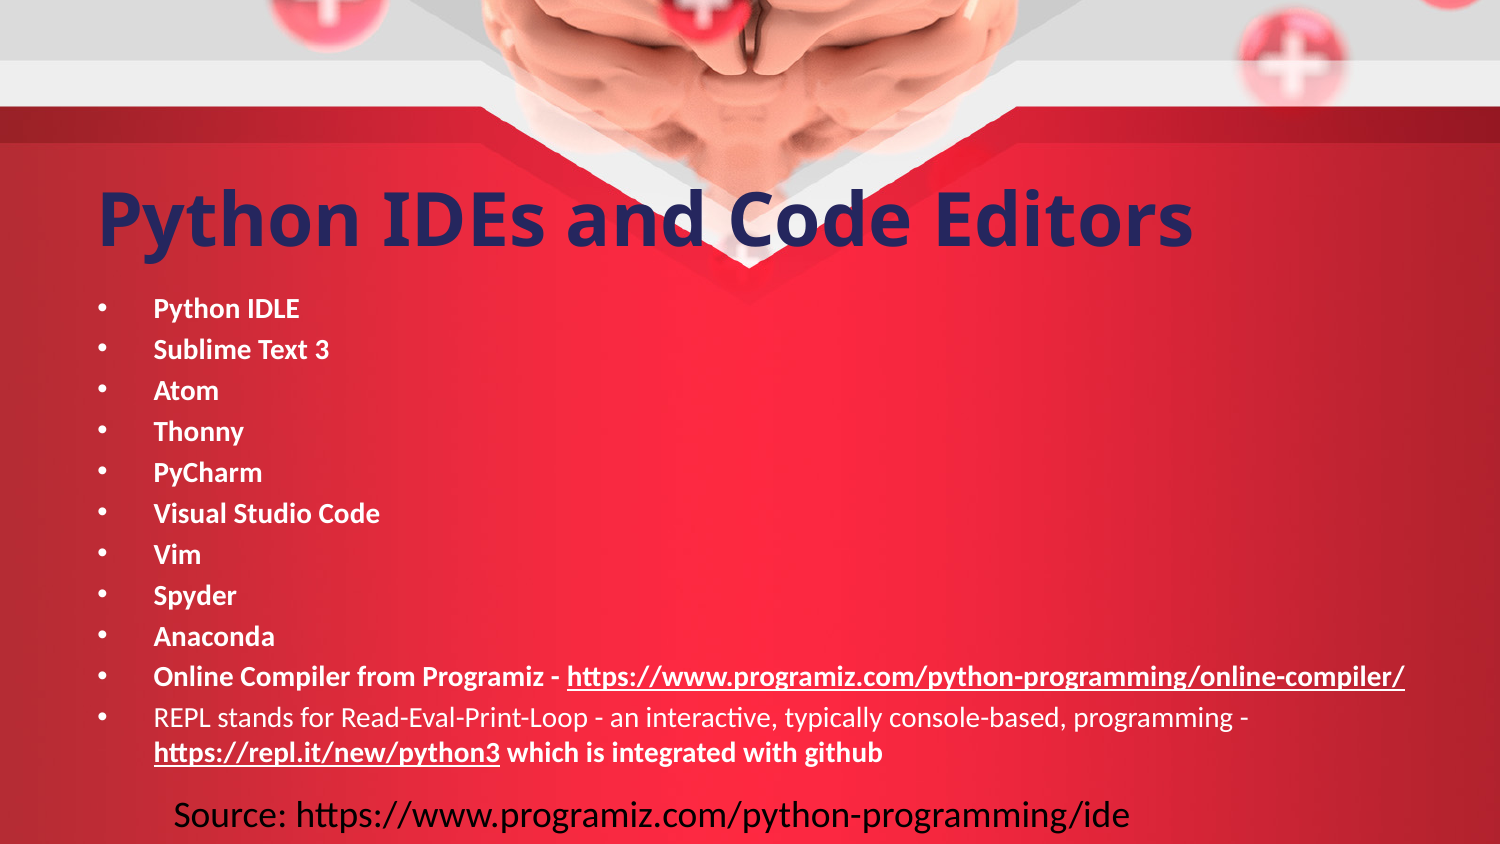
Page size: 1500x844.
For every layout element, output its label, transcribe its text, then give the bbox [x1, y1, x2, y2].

picture [0, 0, 1500, 844]
title Python IDEs and Code Editors [81, 154, 1436, 280]
list Python IDLE Sublime Text 3 Atom Thonny PyCharm Visual Studio Code Vim Spyder Anaconda Online Compiler from Programiz - https://www.programiz.com/python-programming/online-compiler/ REPL stands for Read-Eval-Print-Loop - an interactive, typically console-based, programming - https://repl.it/new/python3 which is integrated with github [82, 281, 1436, 779]
text_box Source: https://www.programiz.com/python-programming/ide [158, 782, 1221, 843]
